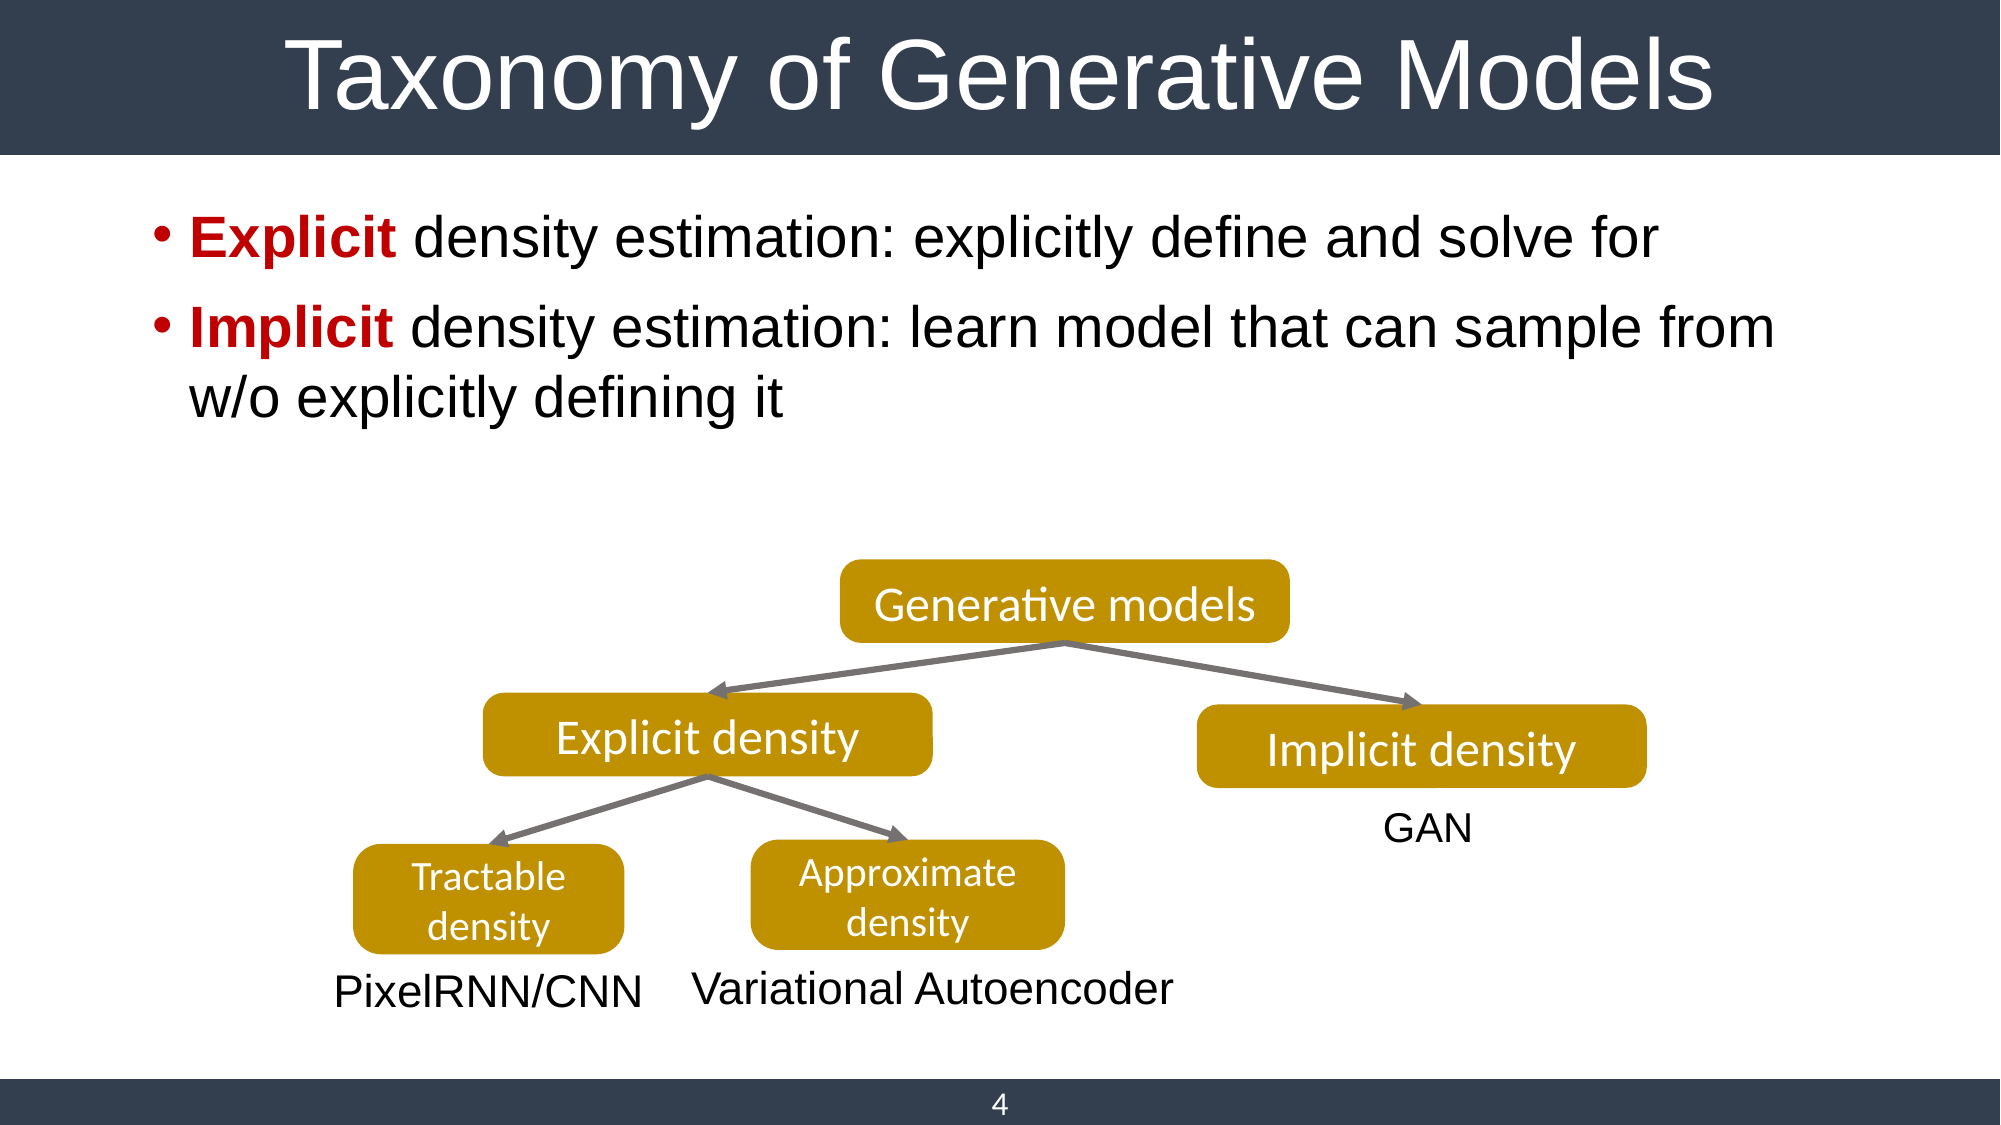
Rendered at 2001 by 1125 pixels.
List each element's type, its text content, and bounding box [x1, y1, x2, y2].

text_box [488, 776, 708, 844]
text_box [1064, 642, 1422, 705]
text_box PixelRNN/CNN [318, 954, 659, 1025]
text_box Explicit density [481, 691, 934, 778]
text_box Variational Autoencoder [676, 951, 1190, 1022]
text_box Approximate density [749, 838, 1067, 951]
text_box GAN [1368, 793, 1489, 858]
slide_number 4 [0, 1079, 2000, 1125]
text_box Implicit density [1195, 703, 1648, 790]
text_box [707, 642, 1064, 693]
text_box Tractable density [352, 842, 626, 954]
text_box Generative models [838, 558, 1291, 642]
title Taxonomy of Generative Models [0, 0, 2000, 155]
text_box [707, 776, 908, 840]
